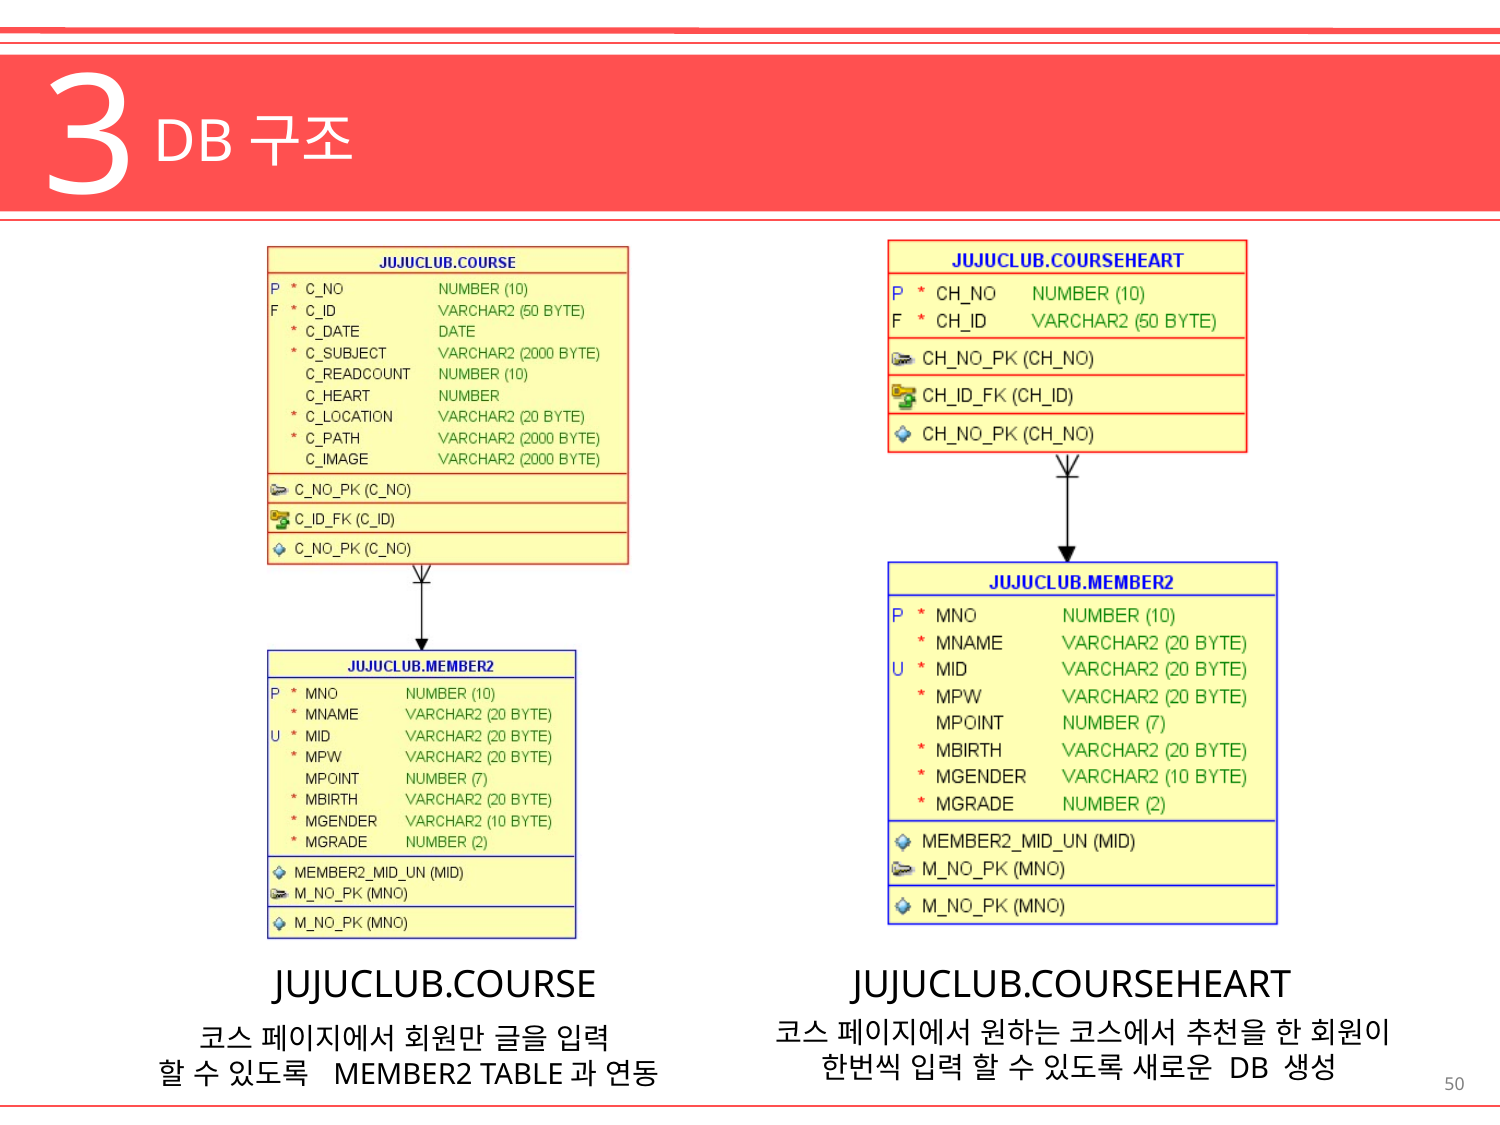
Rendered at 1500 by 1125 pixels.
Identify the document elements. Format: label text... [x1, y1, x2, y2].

picture [885, 237, 1282, 929]
text_box 3 [27, 19, 169, 234]
picture [265, 243, 633, 941]
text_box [739, 952, 1433, 1093]
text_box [134, 952, 738, 1099]
text_box DB구조 [123, 95, 798, 181]
